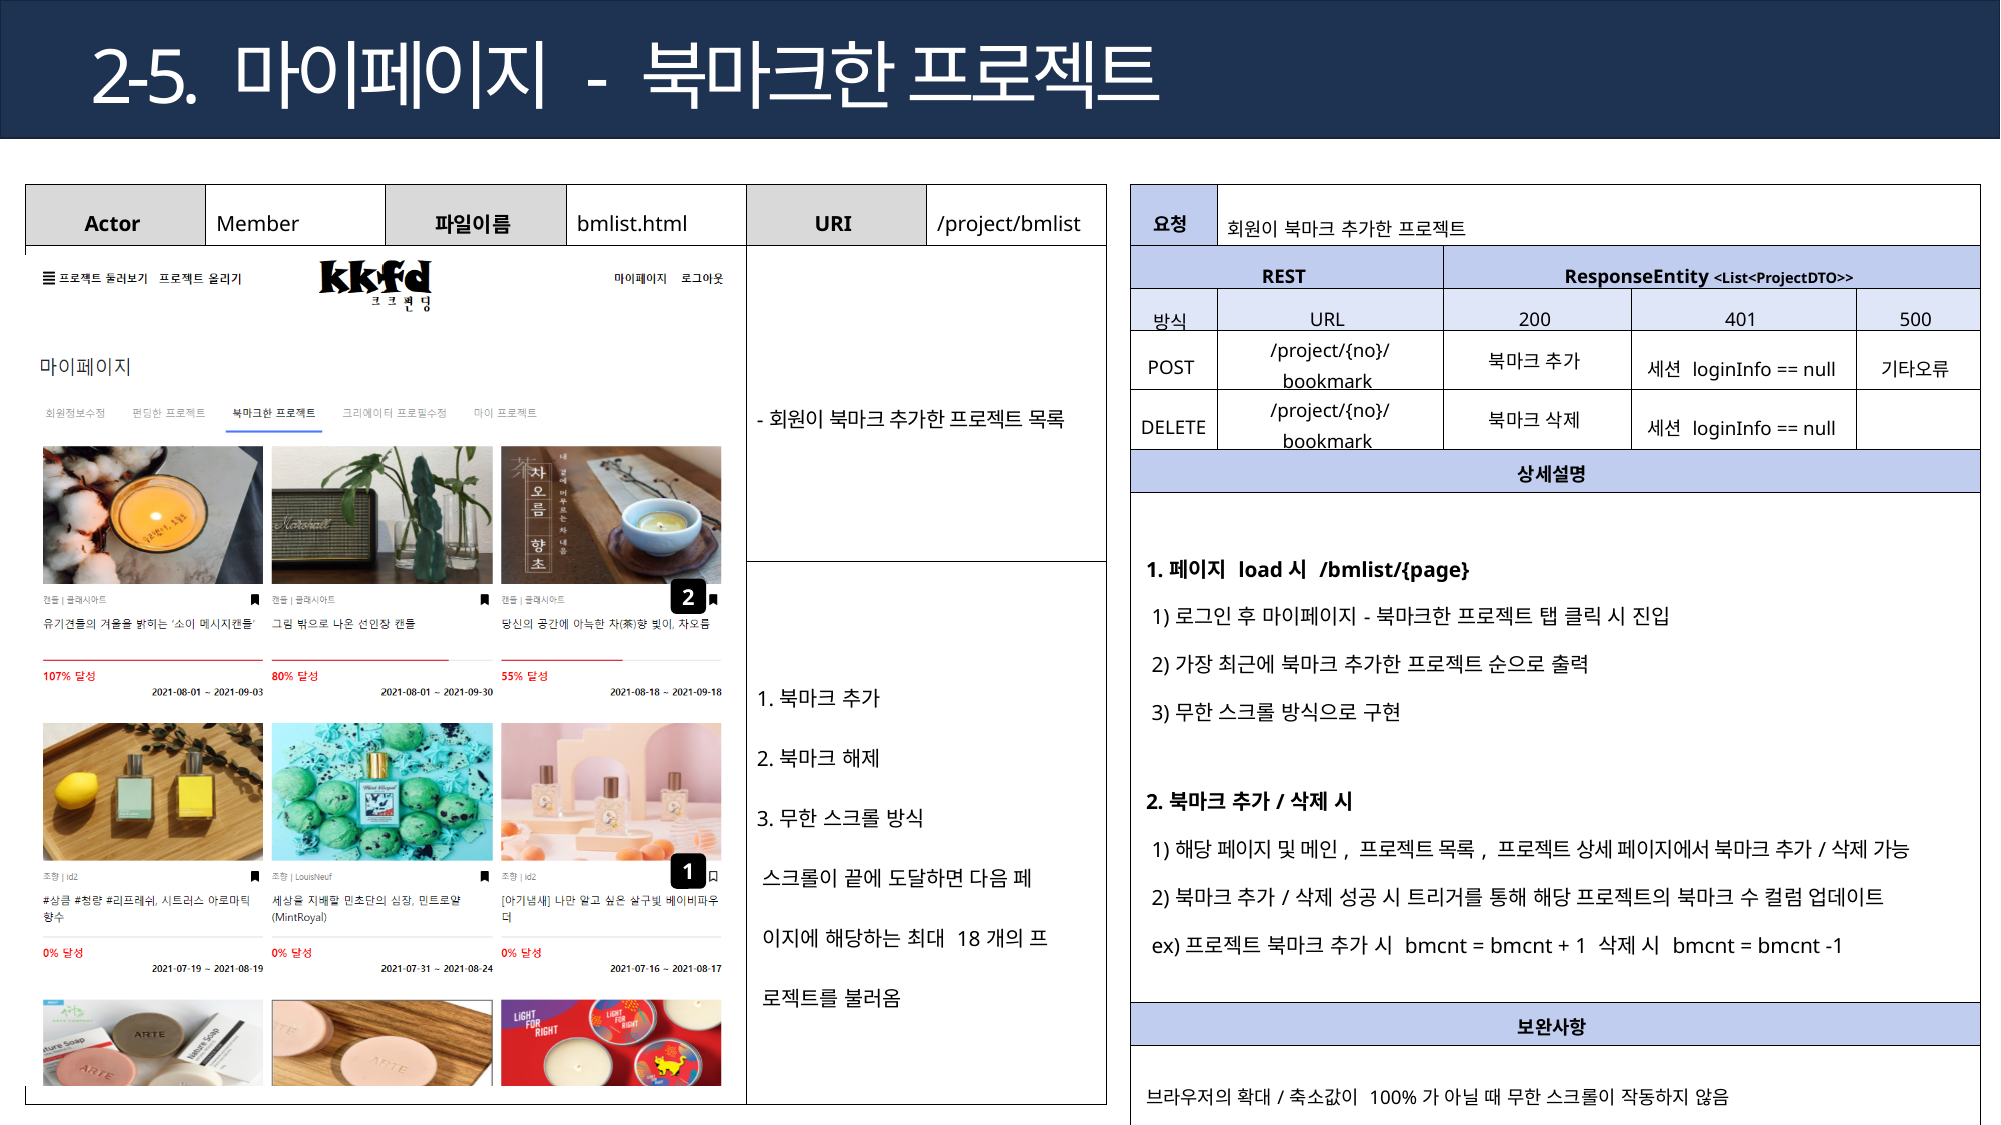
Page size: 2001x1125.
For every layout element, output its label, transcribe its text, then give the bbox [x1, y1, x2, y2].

table_header URI [747, 185, 926, 245]
text_box 2-5. 마이페이지 - 북마크한 프로젝트 [75, 20, 1179, 126]
table_cell /project/{no}/bookmark [1218, 331, 1443, 389]
table_cell [1857, 390, 1980, 449]
table_cell [26, 246, 746, 1104]
table_cell 500 [1857, 289, 1980, 330]
table_header bmlist.html [567, 185, 746, 245]
picture [25, 255, 743, 1086]
table_cell 브라우저의 확대/축소값이 100%가 아닐 때 무한 스크롤이 작동하지 않음 [1131, 1046, 1980, 1125]
table_header Member [206, 185, 385, 245]
table_cell 기타오류 [1857, 331, 1980, 389]
table_cell URL [1218, 289, 1443, 330]
table_cell REST [1131, 246, 1443, 288]
table_cell 세션 loginInfo == null [1632, 390, 1856, 449]
table_cell 북마크 삭제 [1444, 390, 1631, 449]
table_header 요청 [1131, 185, 1217, 245]
table_cell 1.페이지 load시 /bmlist/{page} 1)로그인 후 마이페이지-북마크한 프로젝트 탭 클릭 시 진입 2)가장 최근에 북마크 추가한 프로젝트 순으로 출력 3)무한 스크롤 방식으로 구현 2.북마크 추가/삭제 시 1)해당 페이지 및 메인, 프로젝트 목록, 프로젝트 상세 페이지에서 북마크 추가/삭제 가능 2)북마크 추가/삭제 성공 시 트리거를 통해 해당 프로젝트의 북마크 수 컬럼 업데이트 ex)프로젝트 북마크 추가 시 bmcnt = bmcnt + 1 삭제 시 bmcnt = bmcnt -1 [1131, 493, 1980, 1002]
table_cell 세션 loginInfo == null [1632, 331, 1856, 389]
table_cell 상세설명 [1131, 450, 1980, 492]
table_cell 200 [1444, 289, 1631, 330]
table_cell POST [1131, 331, 1217, 389]
table_cell 보완사항 [1131, 1003, 1980, 1045]
table_header Actor [26, 185, 205, 245]
table_cell DELETE [1131, 390, 1217, 449]
table_cell 북마크 추가 [1444, 331, 1631, 389]
table_header 파일이름 [386, 185, 566, 245]
text_box [0, 0, 2000, 139]
table_cell 방식 [1131, 289, 1217, 330]
table_header /project/bmlist [927, 185, 1106, 245]
table_cell /project/{no}/bookmark [1218, 390, 1443, 449]
table_cell 401 [1632, 289, 1856, 330]
table_cell 1.북마크 추가 2.북마크 해제 3.무한 스크롤 방식 스크롤이 끝에 도달하면 다음 페 이지에 해당하는 최대 18개의 프 로젝트를 불러옴 [747, 562, 1106, 1104]
table_header 회원이 북마크 추가한 프로젝트 [1218, 185, 1980, 245]
table_cell -회원이 북마크 추가한 프로젝트 목록 [747, 246, 1106, 561]
table_cell ResponseEntity <List<ProjectDTO>> [1444, 246, 1980, 288]
